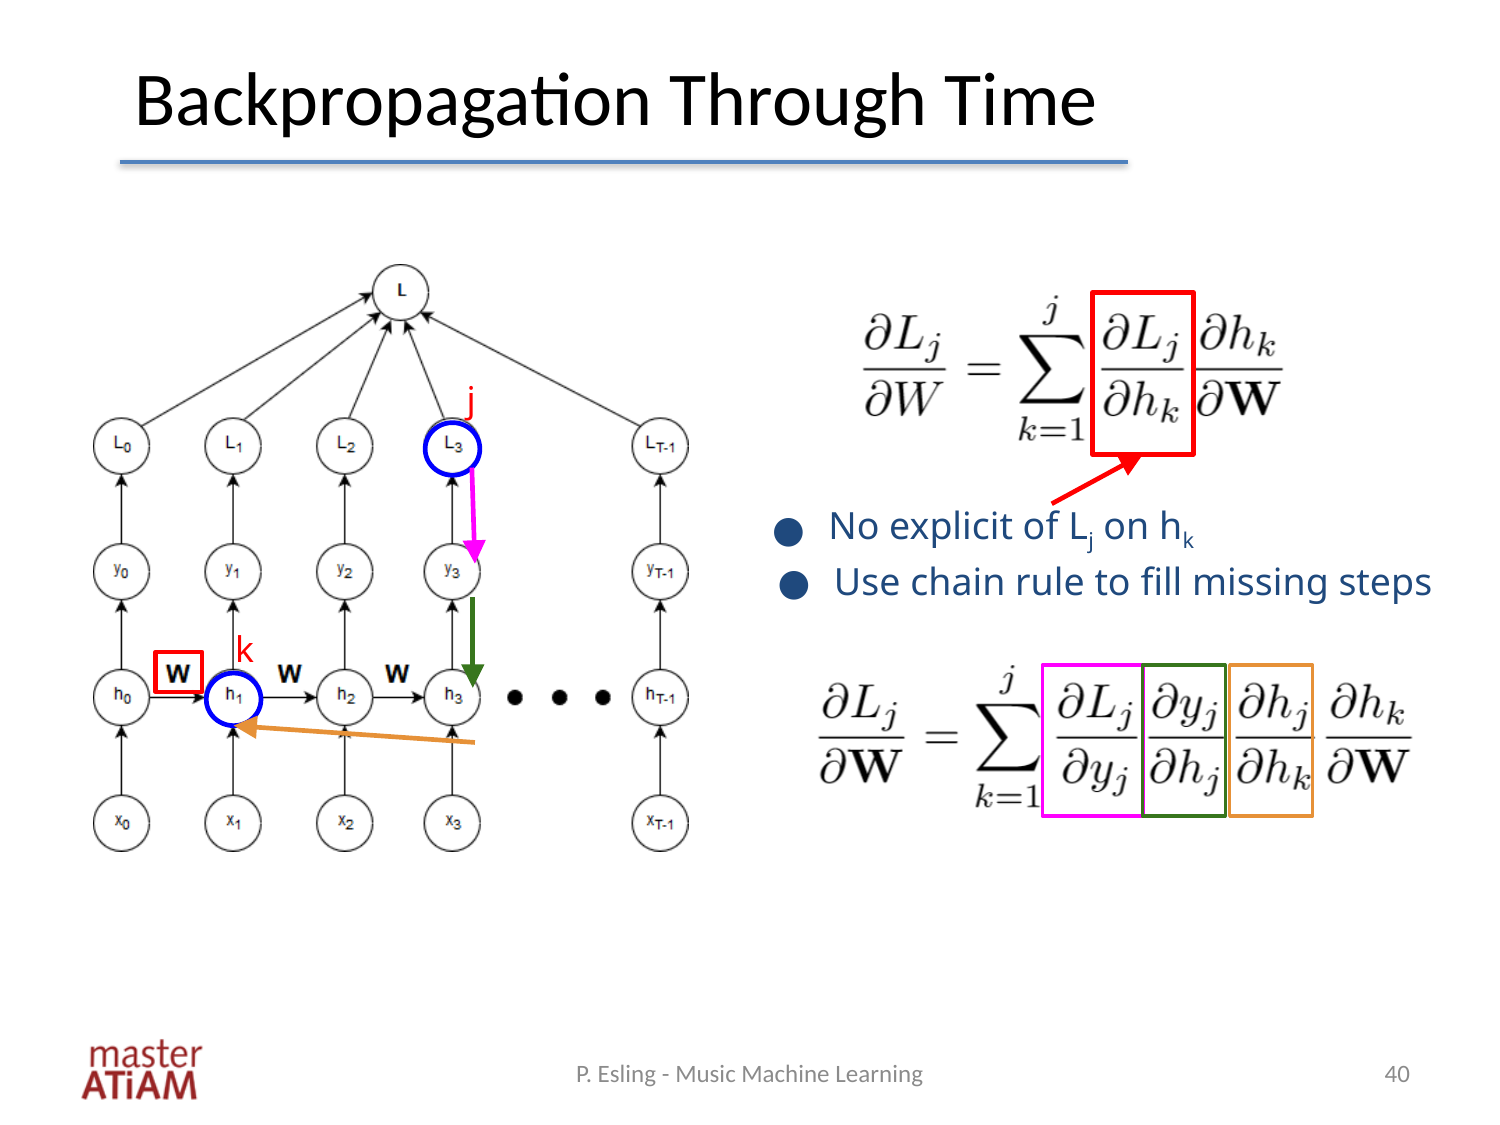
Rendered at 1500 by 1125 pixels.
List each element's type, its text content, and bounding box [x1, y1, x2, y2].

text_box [1051, 454, 1144, 505]
picture [80, 1038, 205, 1101]
footer P. Esling - Music Machine Learning [512, 1042, 988, 1103]
picture [850, 290, 1291, 456]
text_box No explicit of Lj on hk [738, 487, 1500, 555]
title Backpropagation Through Time [119, 41, 1398, 149]
slide_number 40 [1074, 1042, 1425, 1103]
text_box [471, 467, 476, 564]
picture [810, 663, 1419, 817]
picture [92, 264, 689, 852]
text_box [233, 725, 476, 743]
text_box Use chain rule to fill missing steps [743, 543, 1458, 611]
